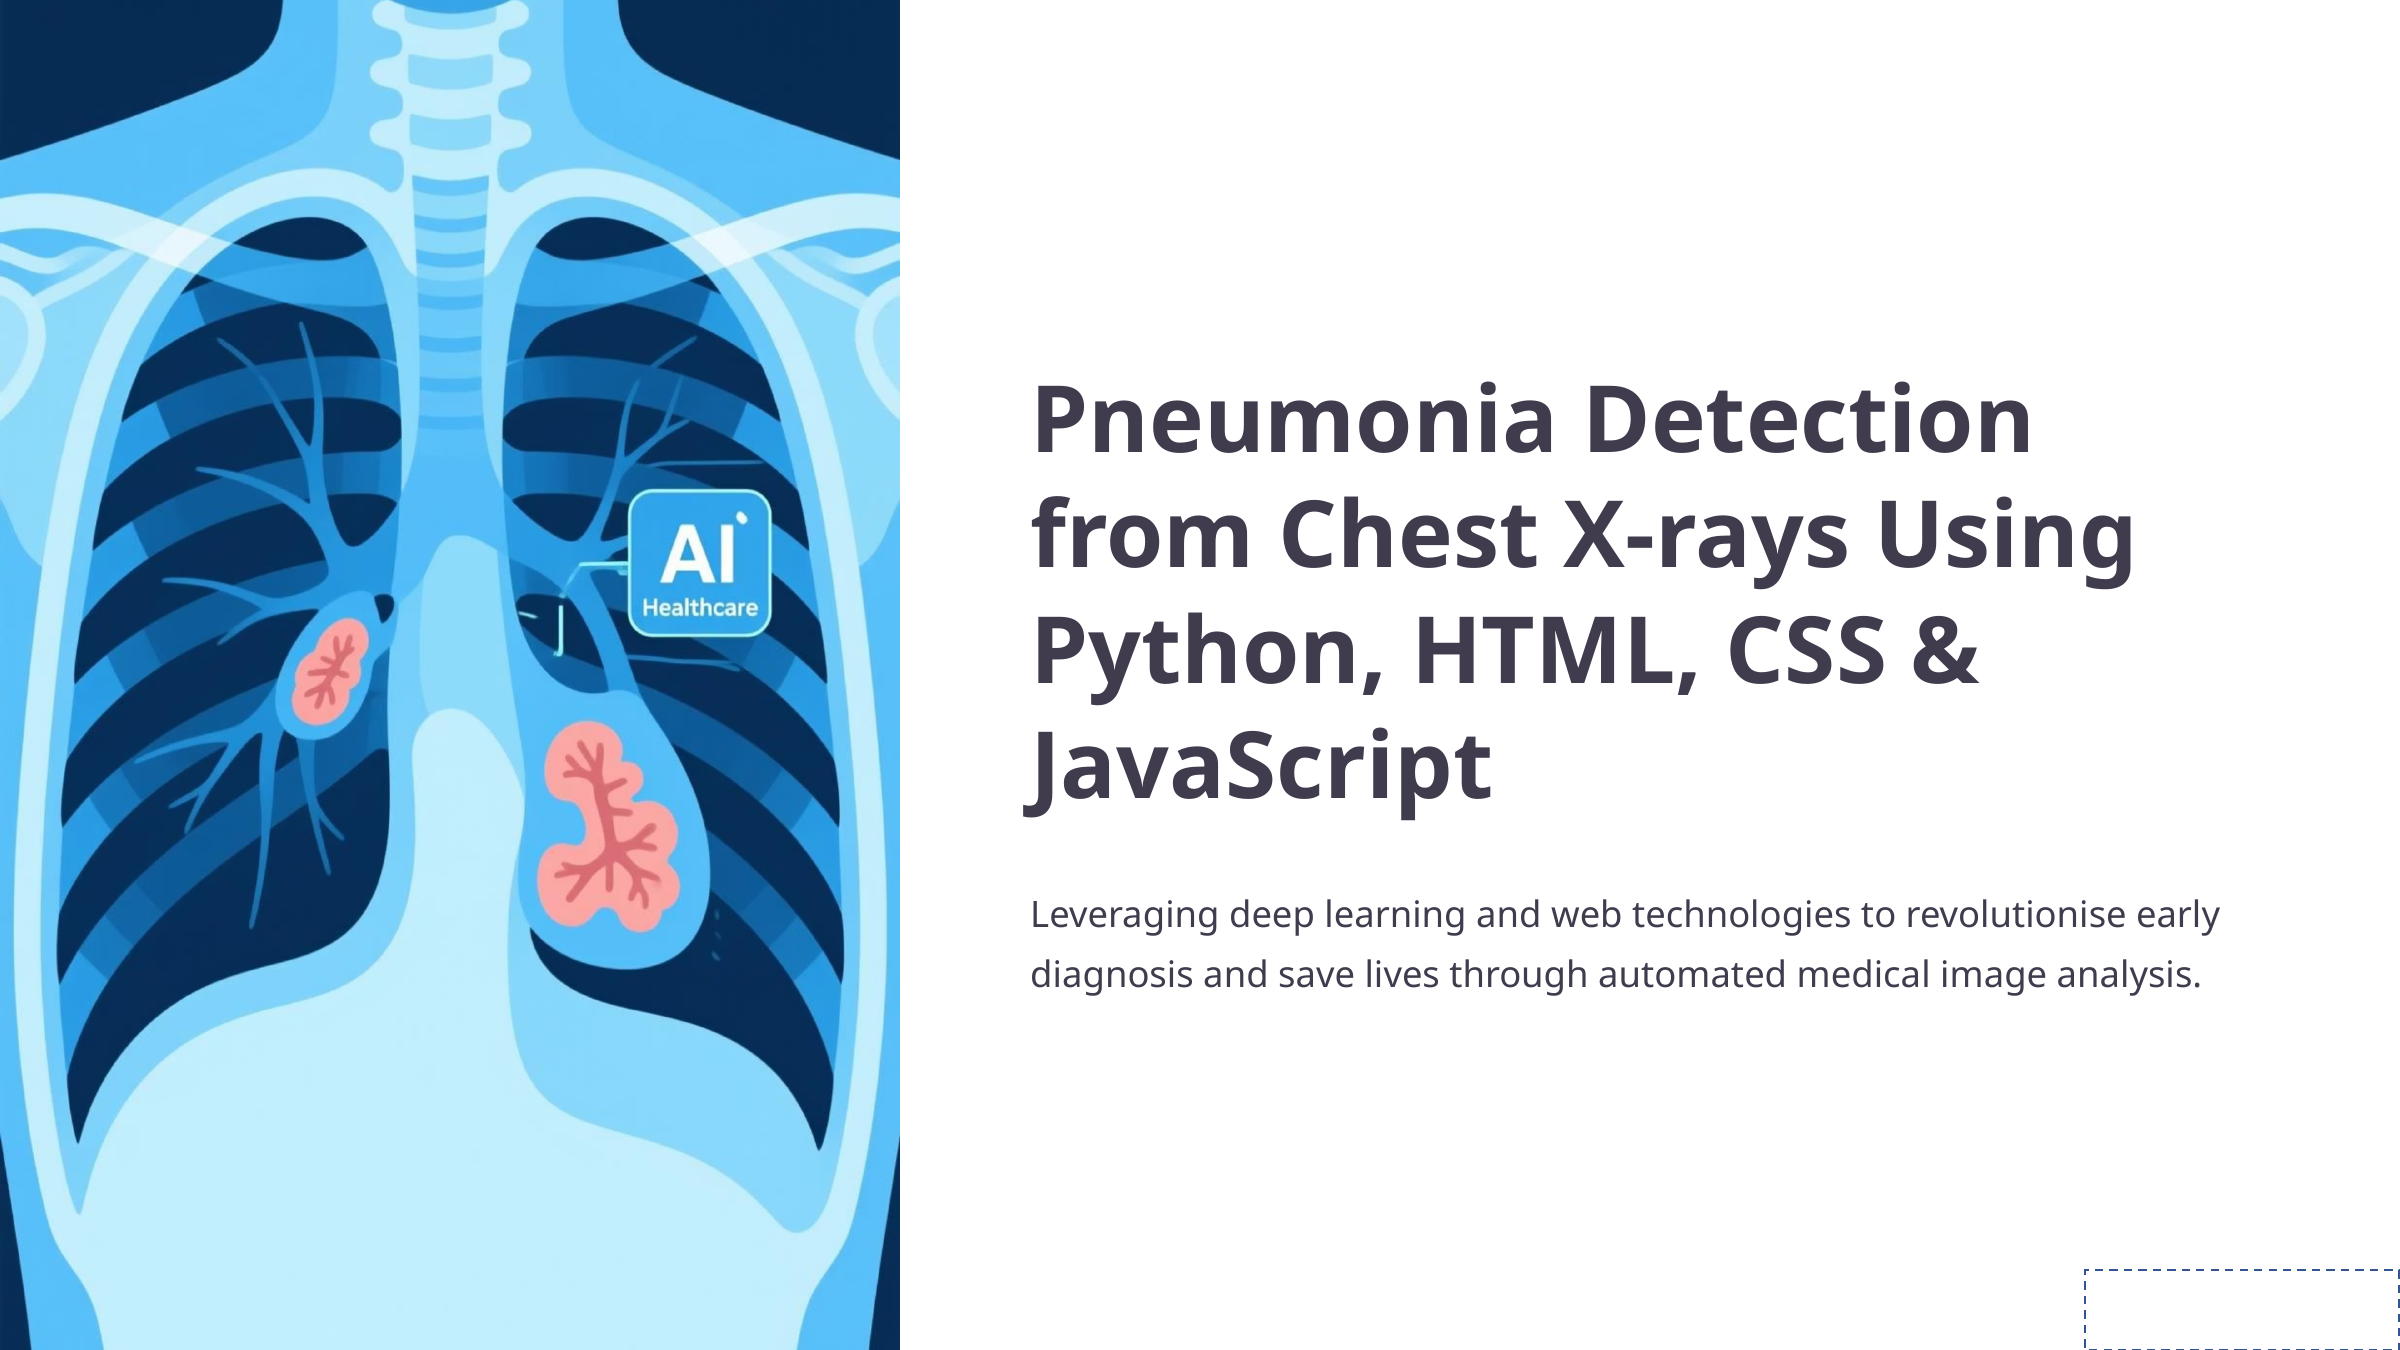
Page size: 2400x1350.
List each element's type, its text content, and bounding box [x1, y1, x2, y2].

text_box [2084, 1269, 2400, 1350]
text_box Leveraging deep learning and web technologies to revolutionise early diagnosis and save lives through automated medical image analysis. [1030, 875, 2270, 995]
text_box Pneumonia Detection from Chest X-rays Using Python, HTML, CSS & JavaScript [1030, 355, 2270, 821]
picture [0, 0, 900, 1350]
